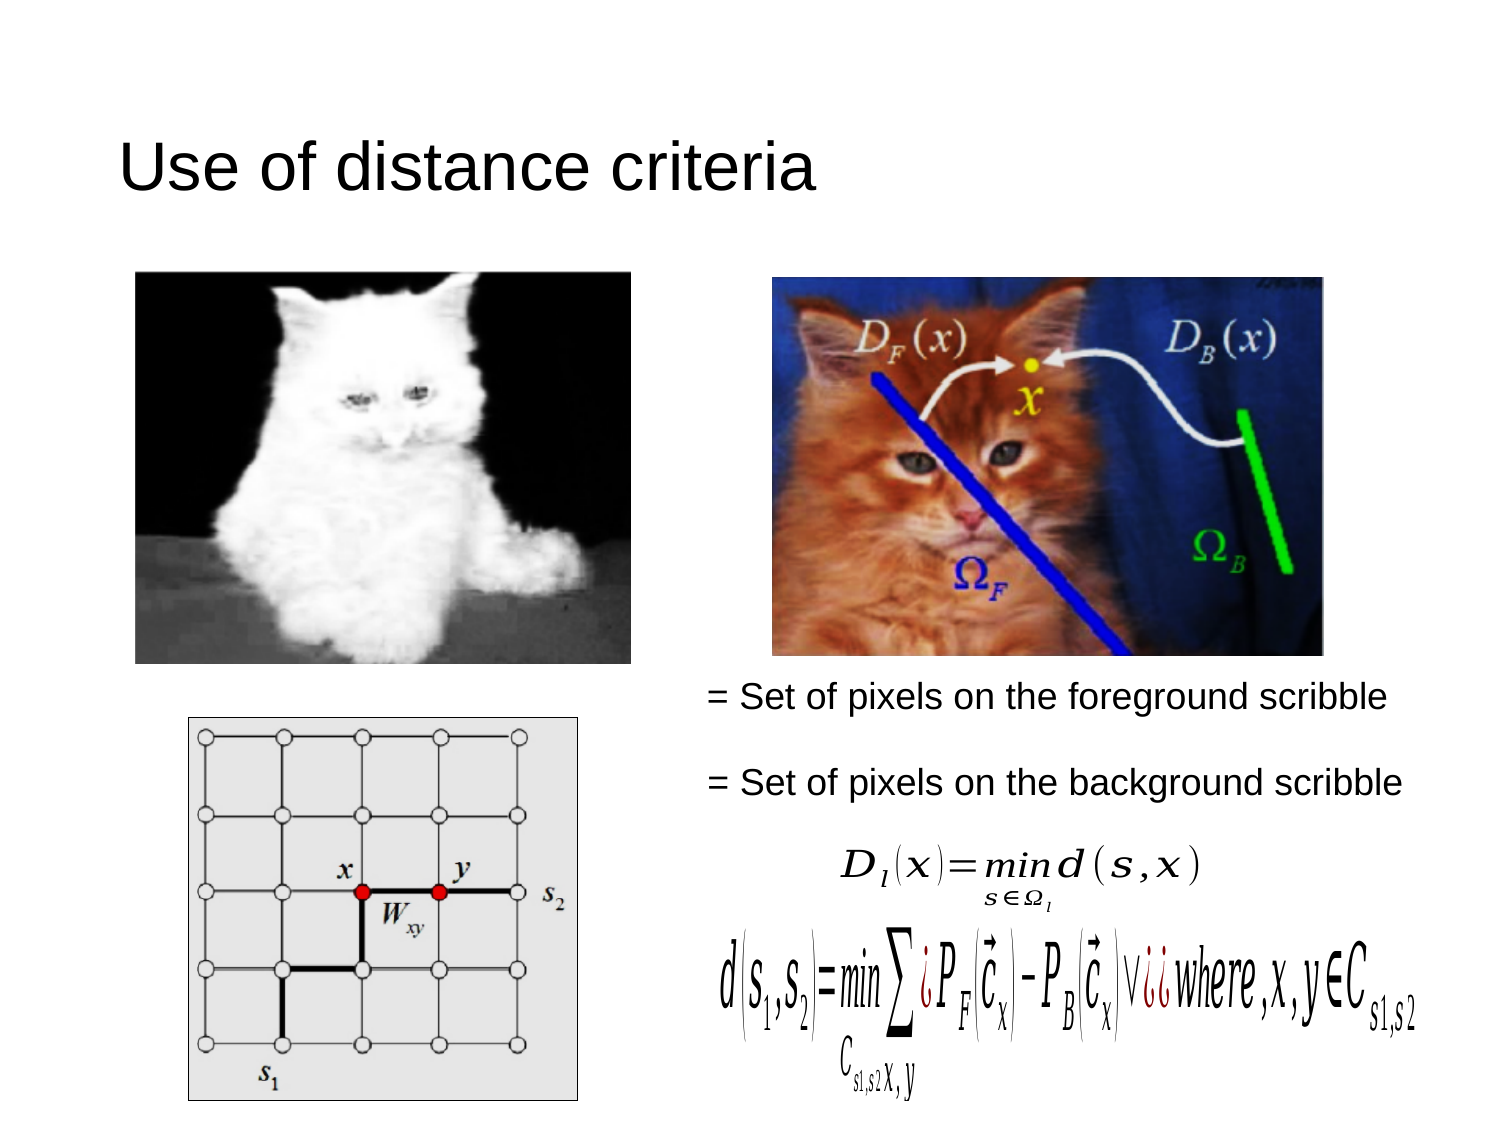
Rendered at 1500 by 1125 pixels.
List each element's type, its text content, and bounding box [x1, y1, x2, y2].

picture [188, 717, 578, 1101]
picture [771, 277, 1324, 656]
picture [135, 271, 631, 664]
title Use of distance criteria [103, 59, 1397, 278]
